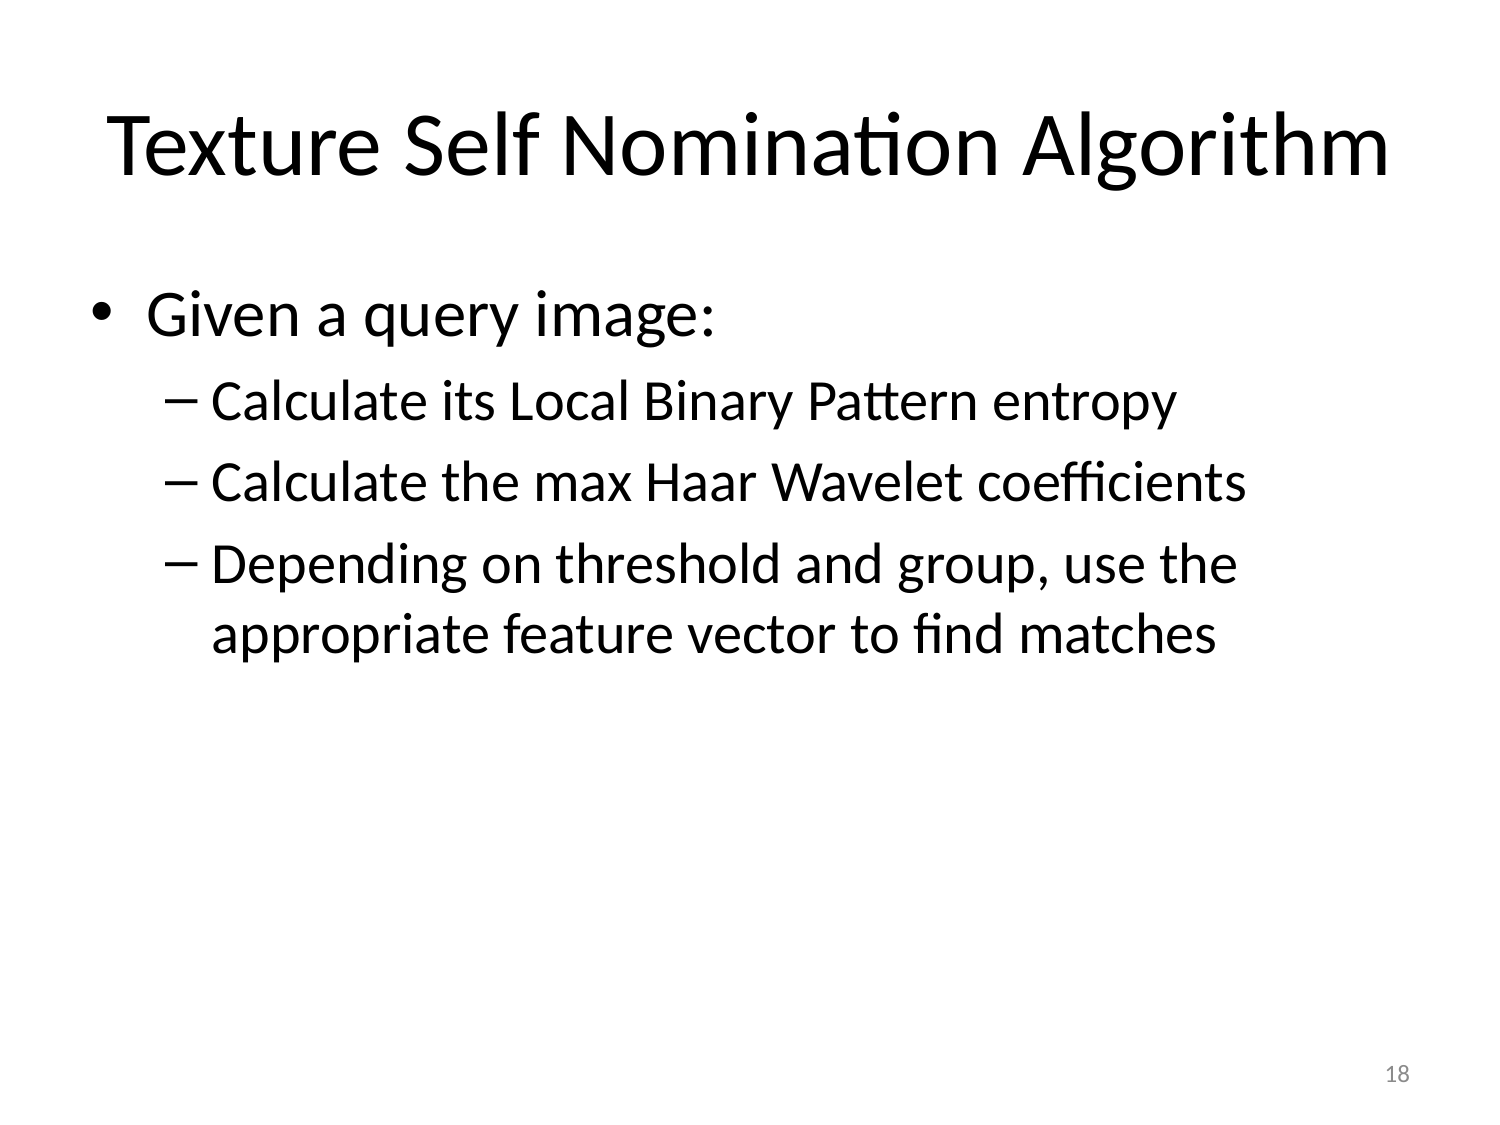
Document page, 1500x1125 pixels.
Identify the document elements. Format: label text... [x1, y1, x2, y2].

list Given a query image: Calculate its Local Binary Pattern entropy Calculate the max Haar Wavelet coefficients Depending on threshold and group, use the appropriate feature vector to find matches [75, 262, 1425, 1005]
slide_number 18 [1074, 1042, 1425, 1103]
title Texture Self Nomination Algorithm [75, 45, 1425, 233]
